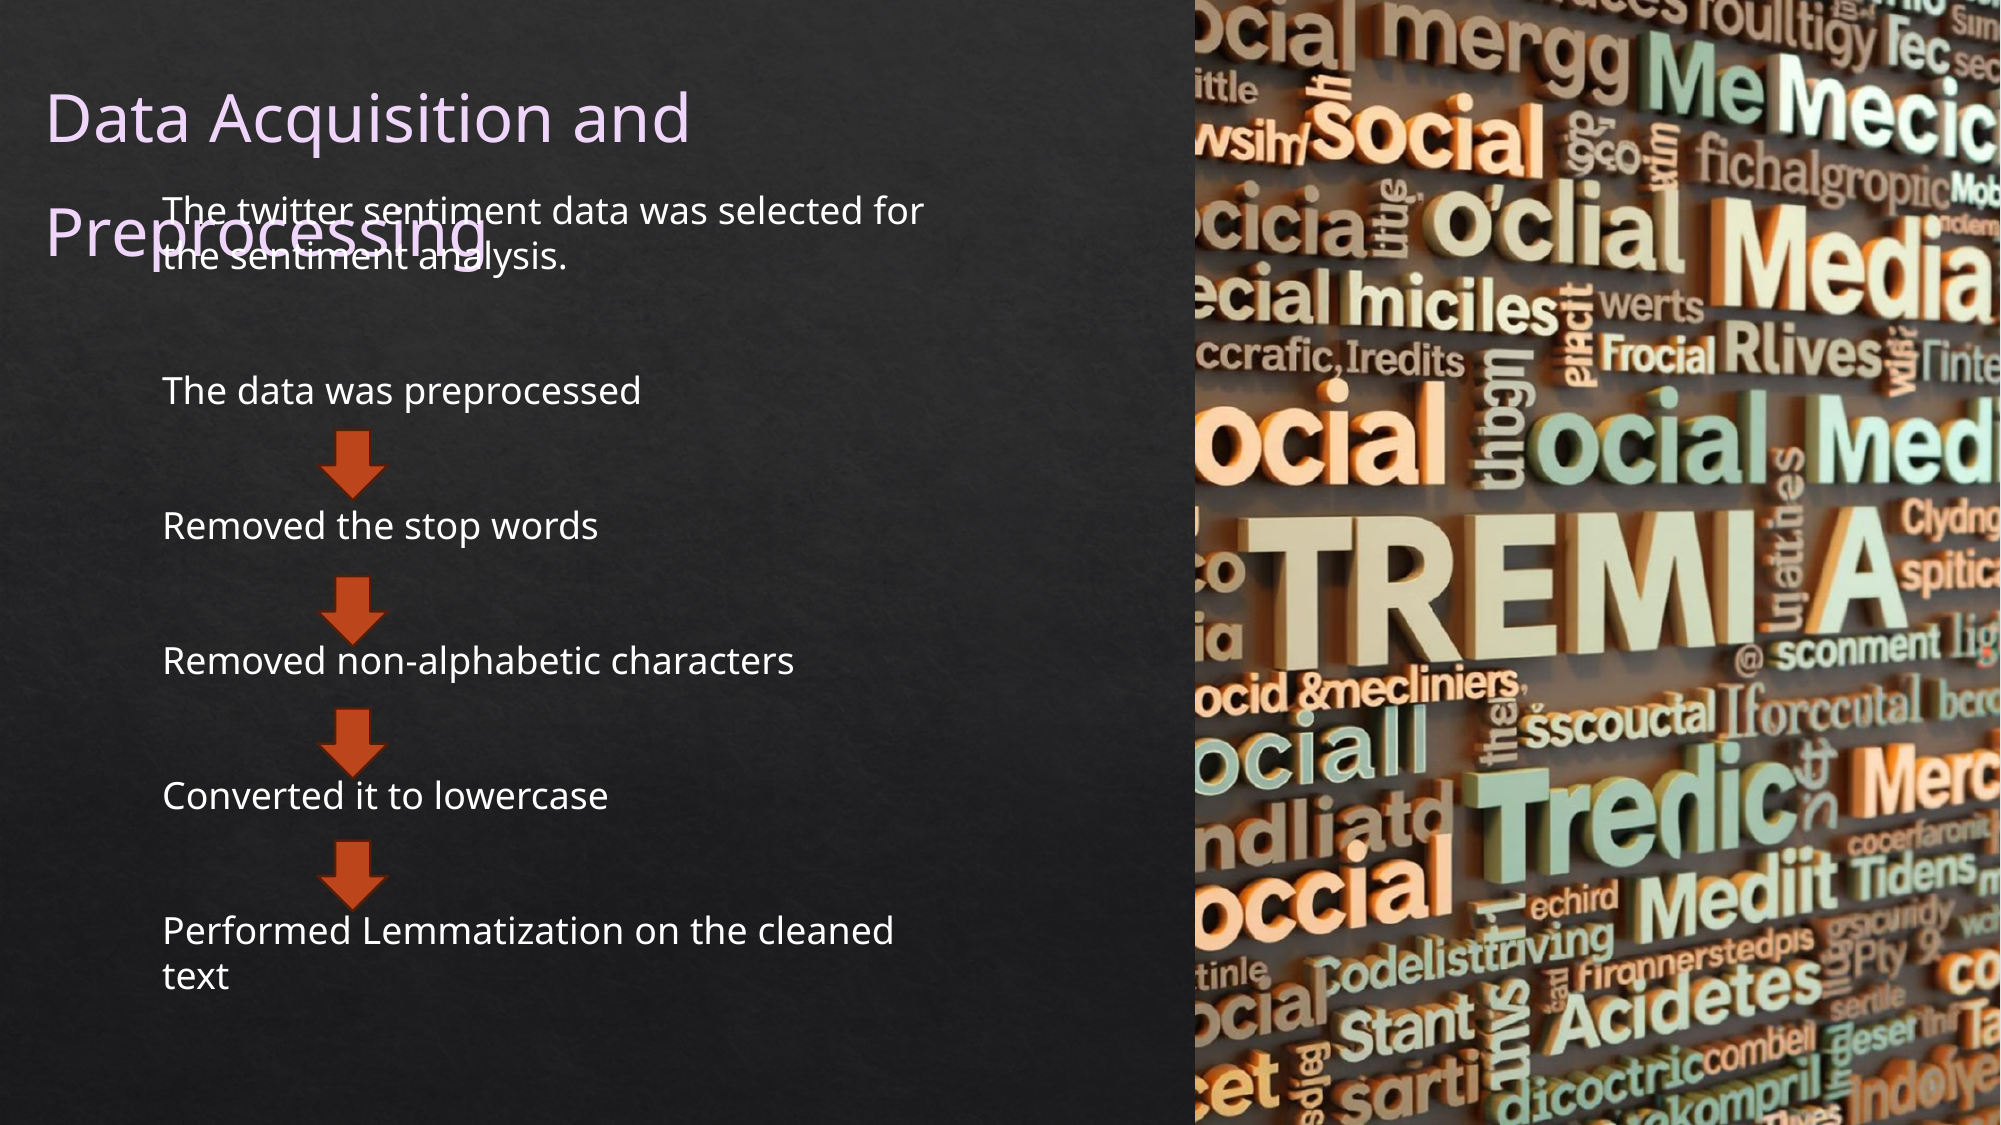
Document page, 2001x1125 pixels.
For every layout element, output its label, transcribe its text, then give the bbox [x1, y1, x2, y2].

picture [1195, 0, 2000, 1125]
text_box [316, 839, 390, 913]
text_box Data Acquisition and Preprocessing [44, 42, 1153, 170]
text_box [316, 707, 390, 780]
text_box [316, 574, 390, 648]
text_box The twitter sentiment data was selected for the sentiment analysis. The data was preprocessed Removed the stop words Removed non-alphabetic characters Converted it to lowercase Performed Lemmatization on the cleaned text [147, 179, 982, 1095]
text_box [316, 428, 390, 502]
